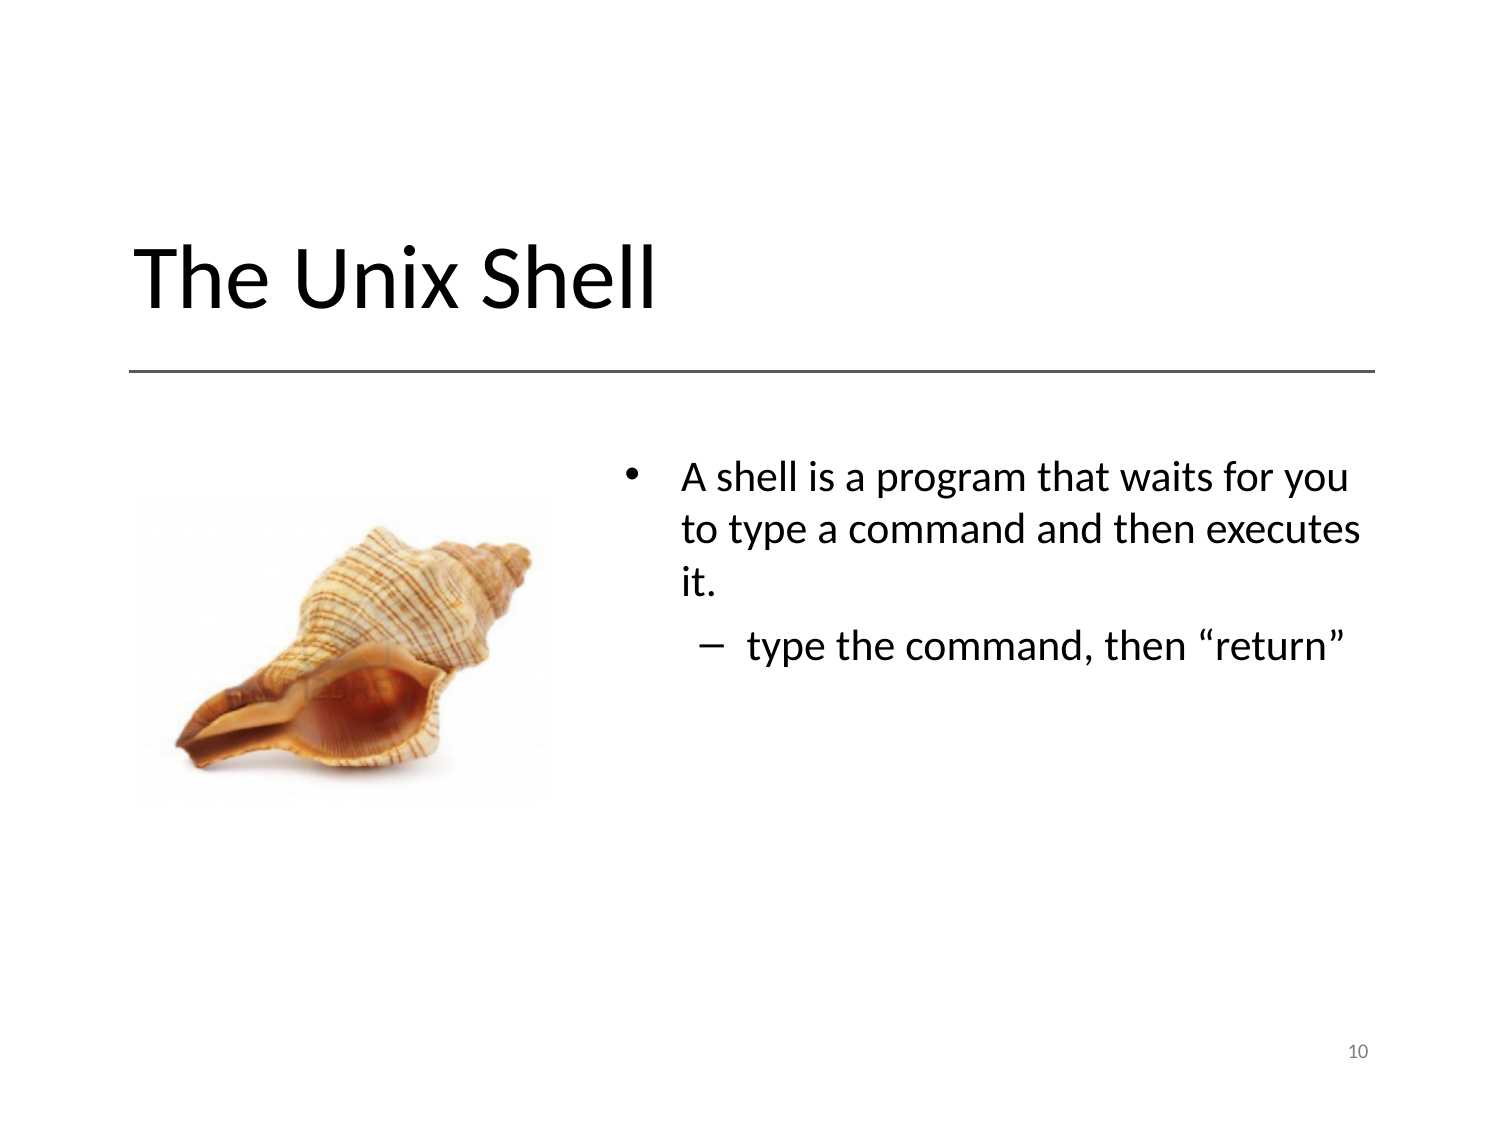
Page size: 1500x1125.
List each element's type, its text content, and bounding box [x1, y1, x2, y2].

list A shell is a program that waits for you to type a command and then executes it. type the command, then “return” [609, 440, 1383, 968]
picture [136, 460, 552, 806]
slide_number 10 [1271, 1020, 1384, 1080]
title The Unix Shell [118, 160, 1421, 335]
